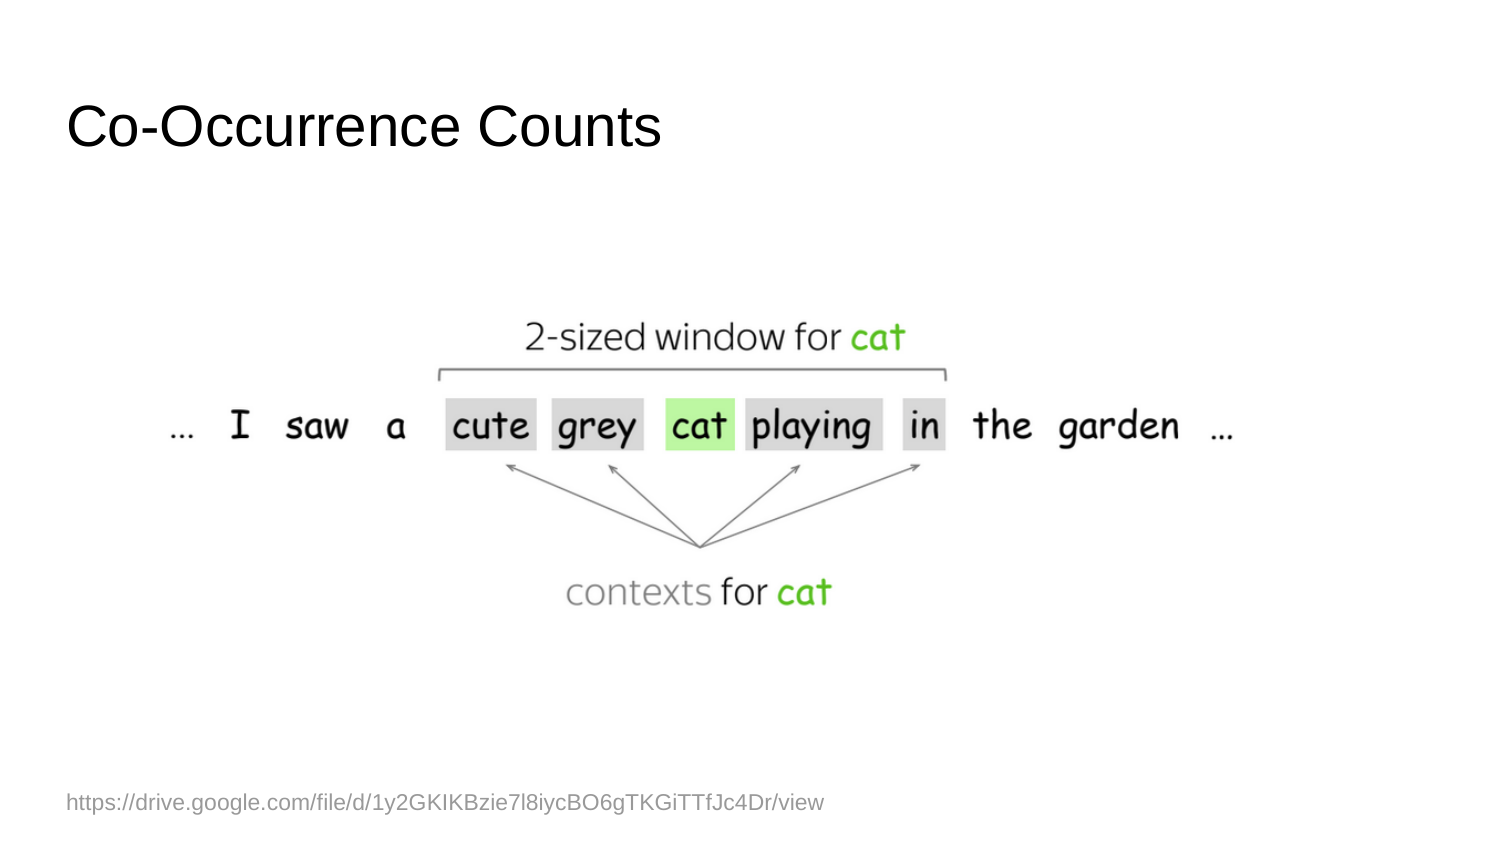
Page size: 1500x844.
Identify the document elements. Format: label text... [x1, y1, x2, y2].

text_box https://drive.google.com/file/d/1y2GKIKBzie7l8iycBO6gTKGiTTfJc4Dr/view [51, 774, 1145, 830]
picture [135, 303, 1250, 610]
title Co-Occurrence Counts [51, 72, 1449, 167]
